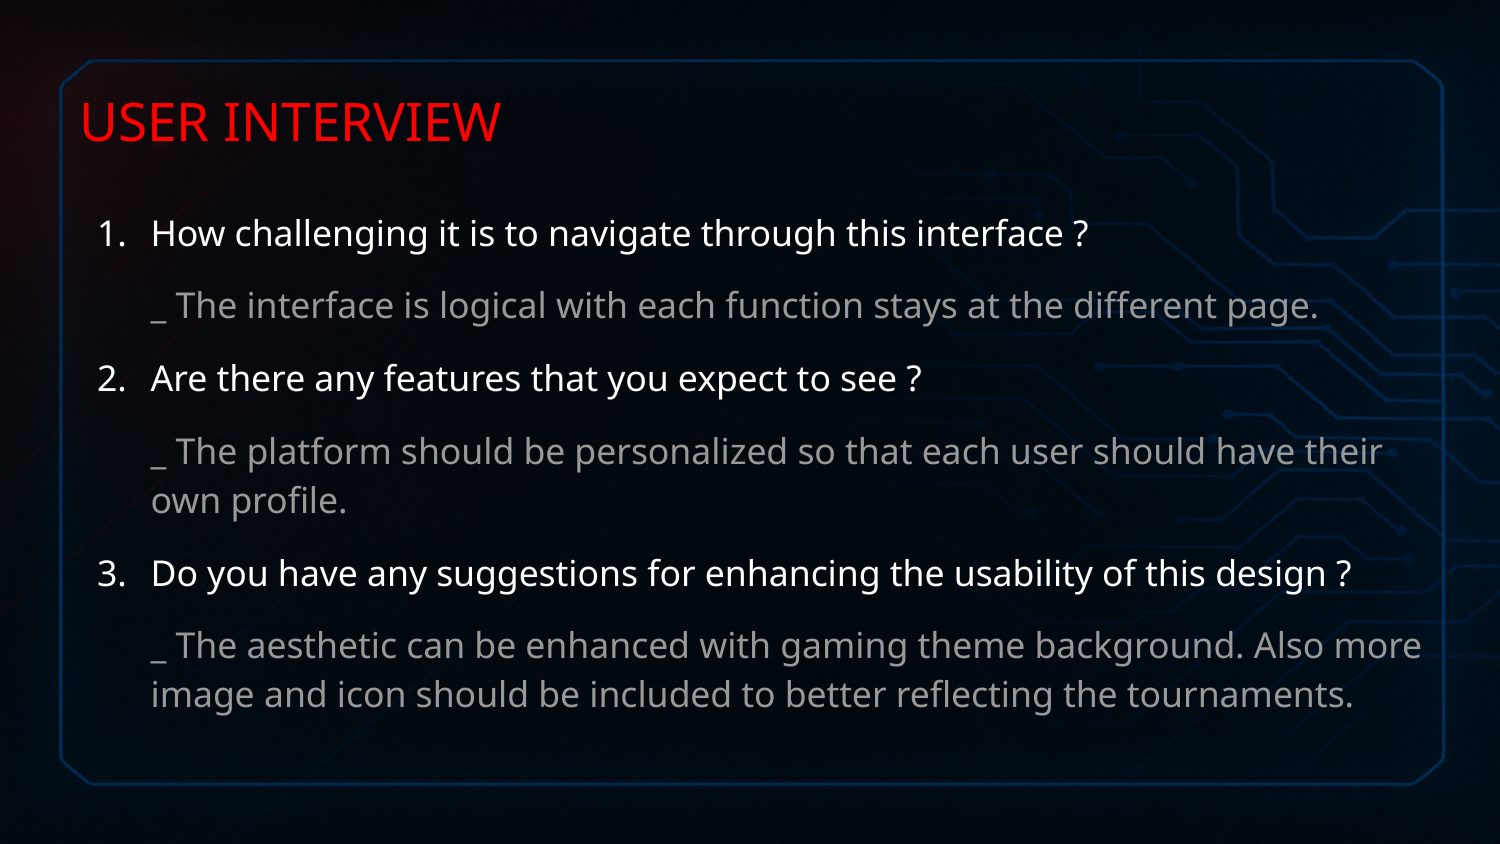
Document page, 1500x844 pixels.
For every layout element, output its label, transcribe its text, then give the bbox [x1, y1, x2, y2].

title USER INTERVIEW [64, 72, 1462, 167]
list How challenging it is to navigate through this interface ? _ The interface is logical with each function stays at the different page. Are there any features that you expect to see ? _ The platform should be personalized so that each user should have their own profile. Do you have any suggestions for enhancing the usability of this design ? _ The aesthetic can be enhanced with gaming theme background. Also more image and icon should be included to better reflecting the tournaments. [64, 189, 1441, 750]
picture [0, 0, 1500, 844]
